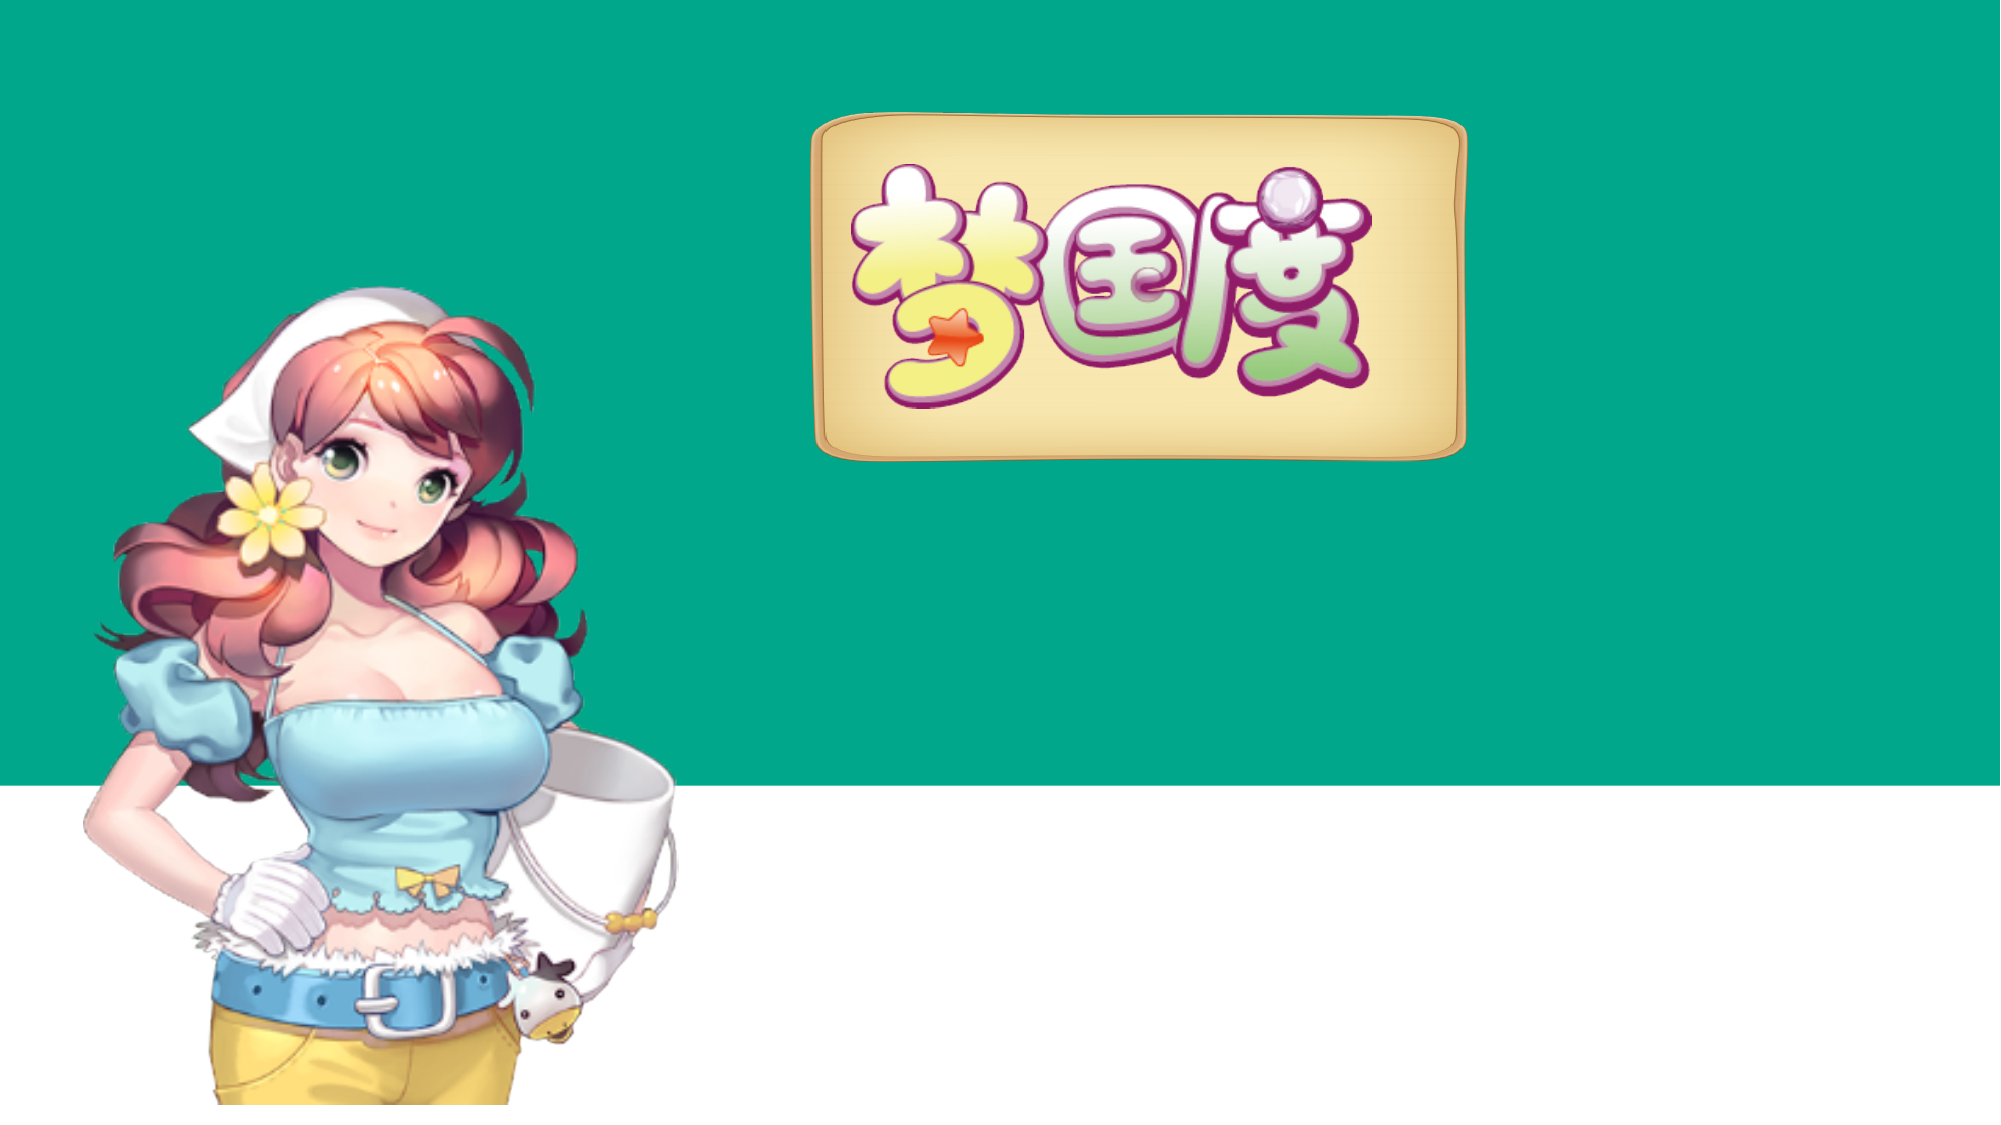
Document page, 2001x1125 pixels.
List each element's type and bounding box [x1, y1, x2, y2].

picture [83, 286, 679, 1105]
picture [809, 112, 1470, 462]
